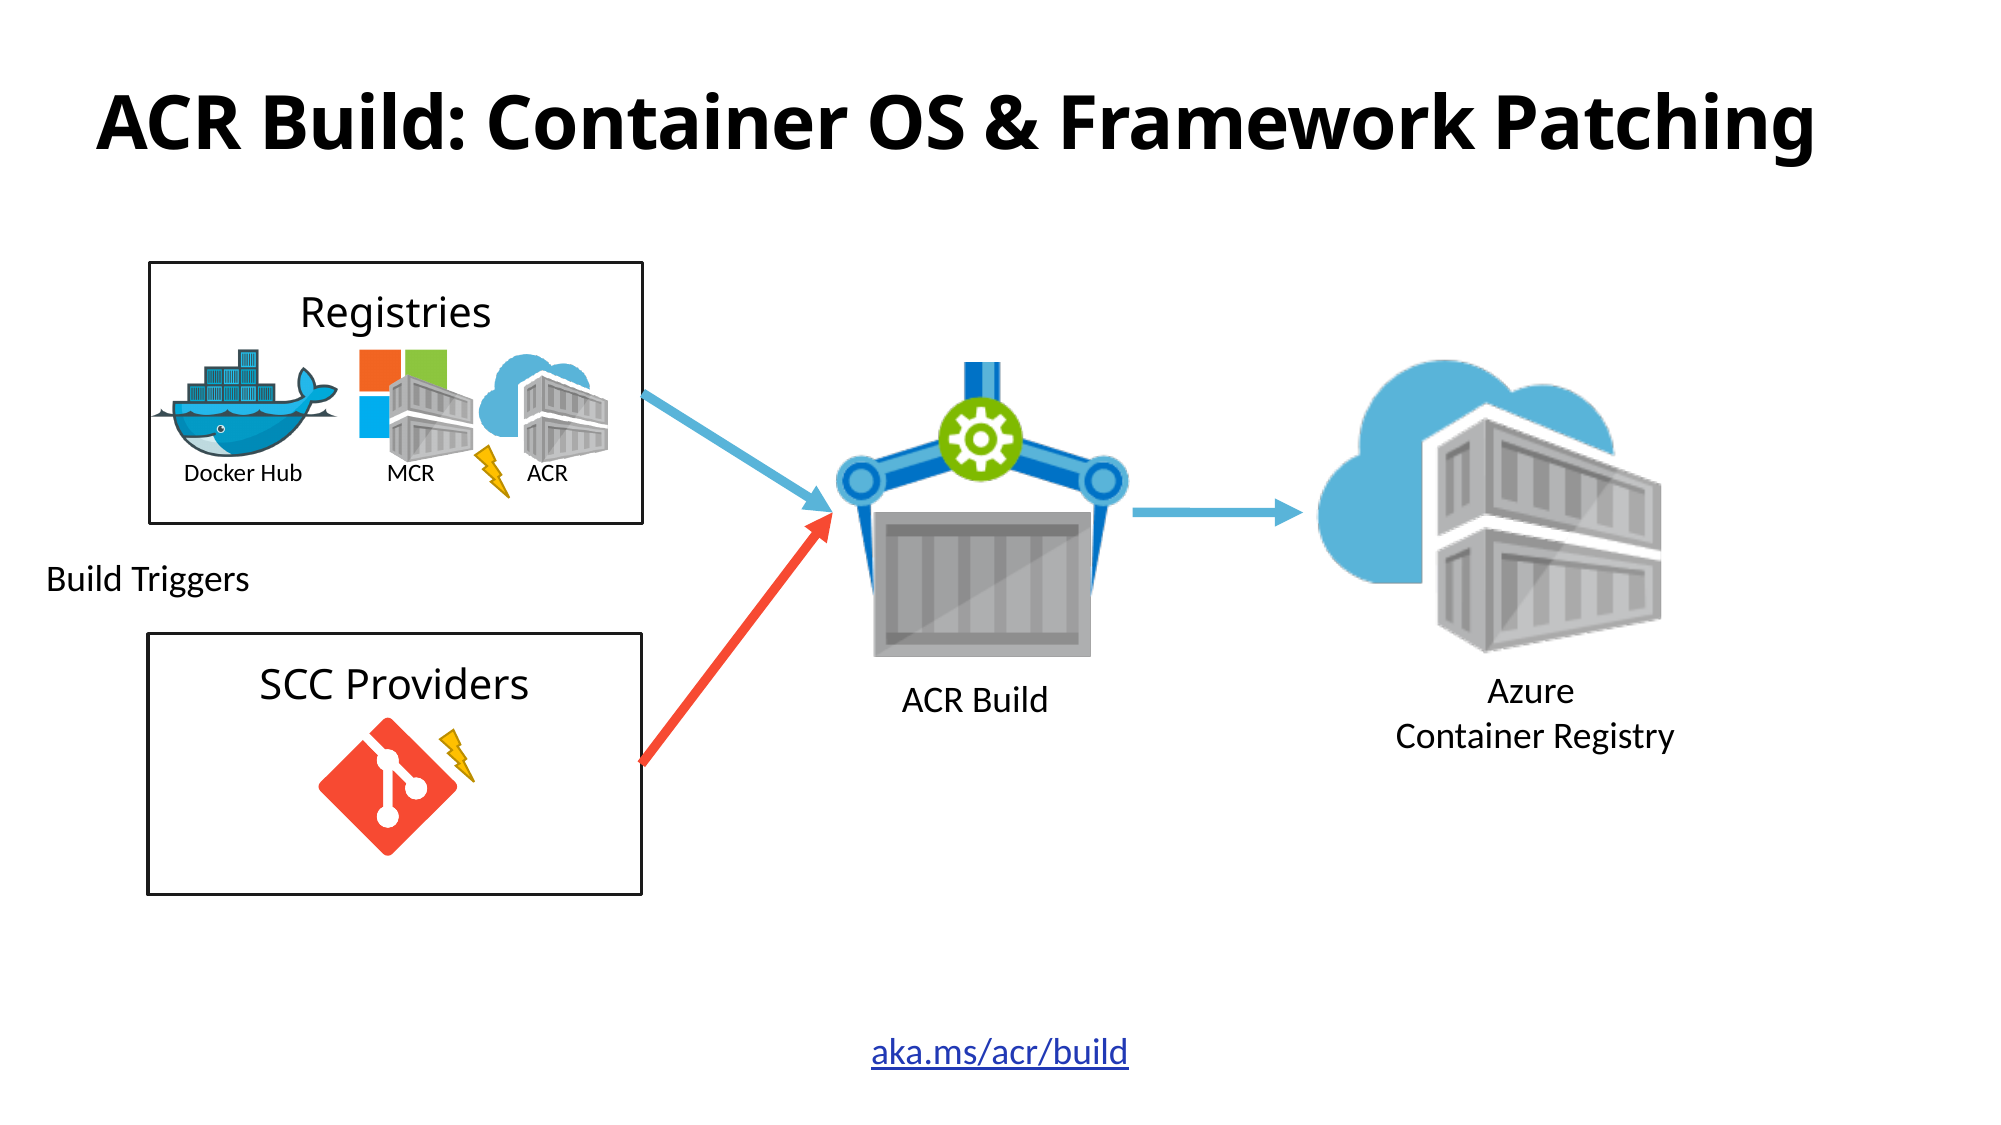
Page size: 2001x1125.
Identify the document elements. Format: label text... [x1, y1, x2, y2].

text_box Registries [148, 262, 643, 524]
picture [832, 362, 1133, 663]
text_box aka.ms/acr/build [856, 1019, 1144, 1080]
text_box Azure Container Registry [1380, 712, 1690, 763]
title ACR Build: Container OS & Framework Patching [96, 75, 1904, 166]
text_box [641, 512, 833, 765]
text_box SCC Providers [147, 633, 642, 896]
picture [318, 717, 458, 856]
picture [1302, 313, 1701, 712]
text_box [148, 335, 622, 499]
text_box ACR Build [886, 667, 1064, 728]
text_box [642, 392, 833, 513]
text_box Build Triggers [31, 546, 266, 606]
